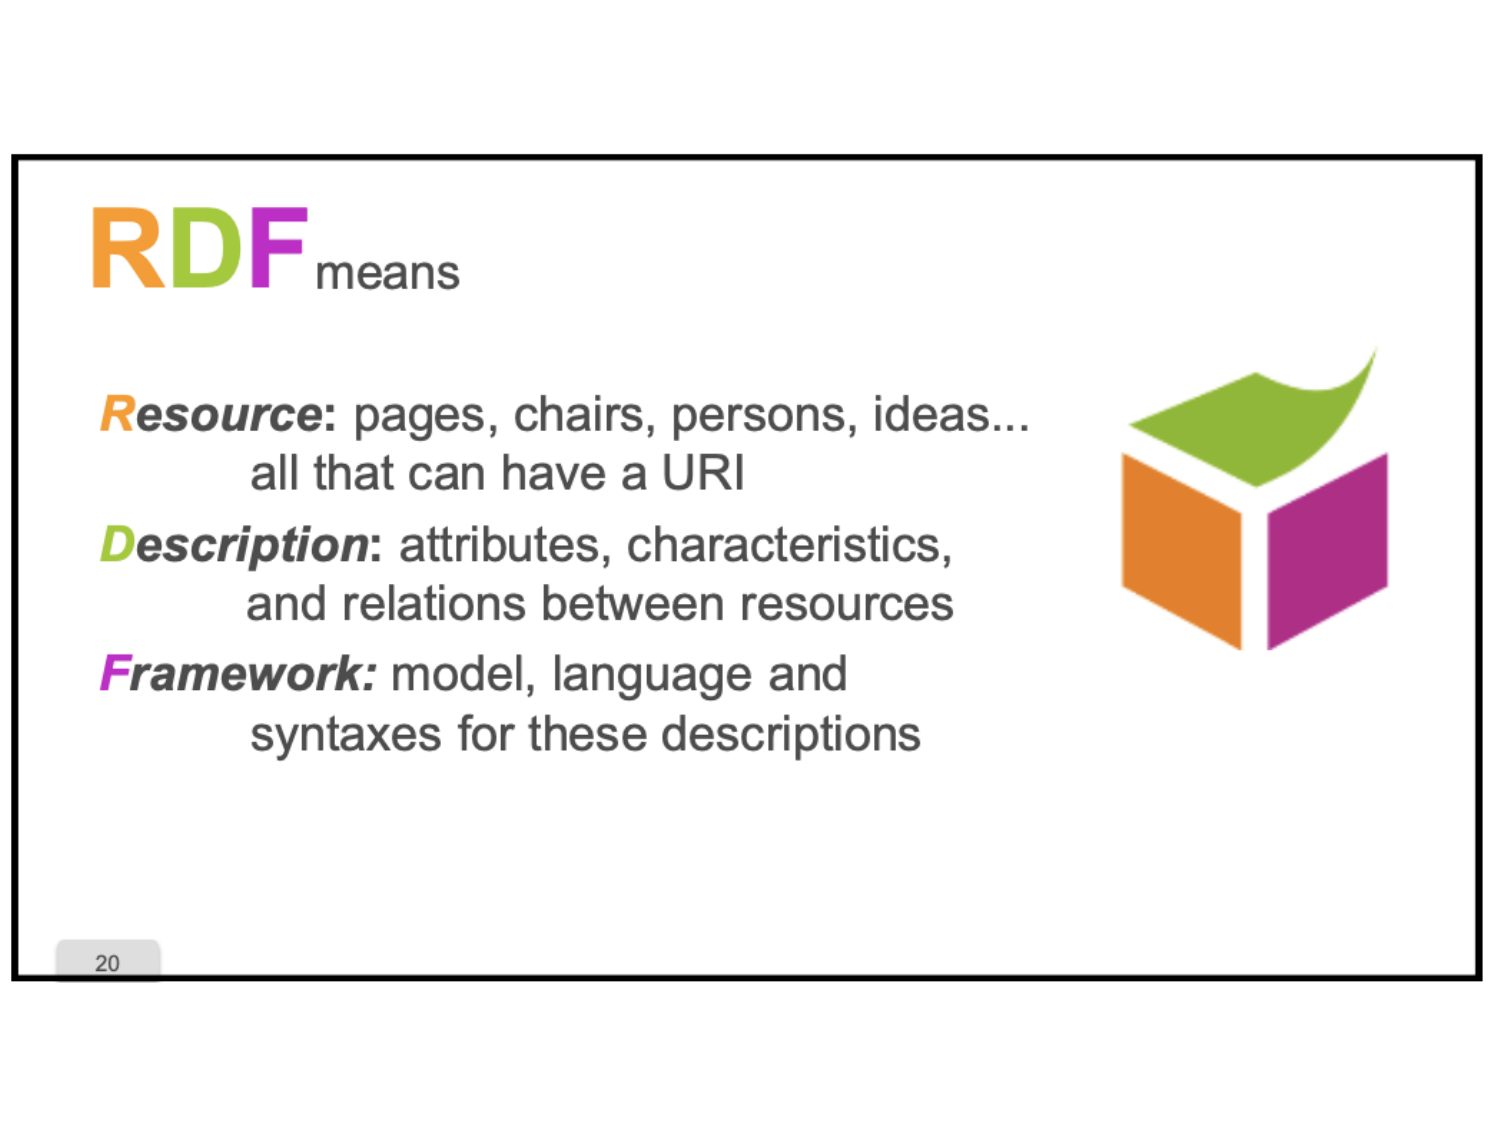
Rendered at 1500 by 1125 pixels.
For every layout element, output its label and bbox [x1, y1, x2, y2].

list [0, 140, 1500, 985]
